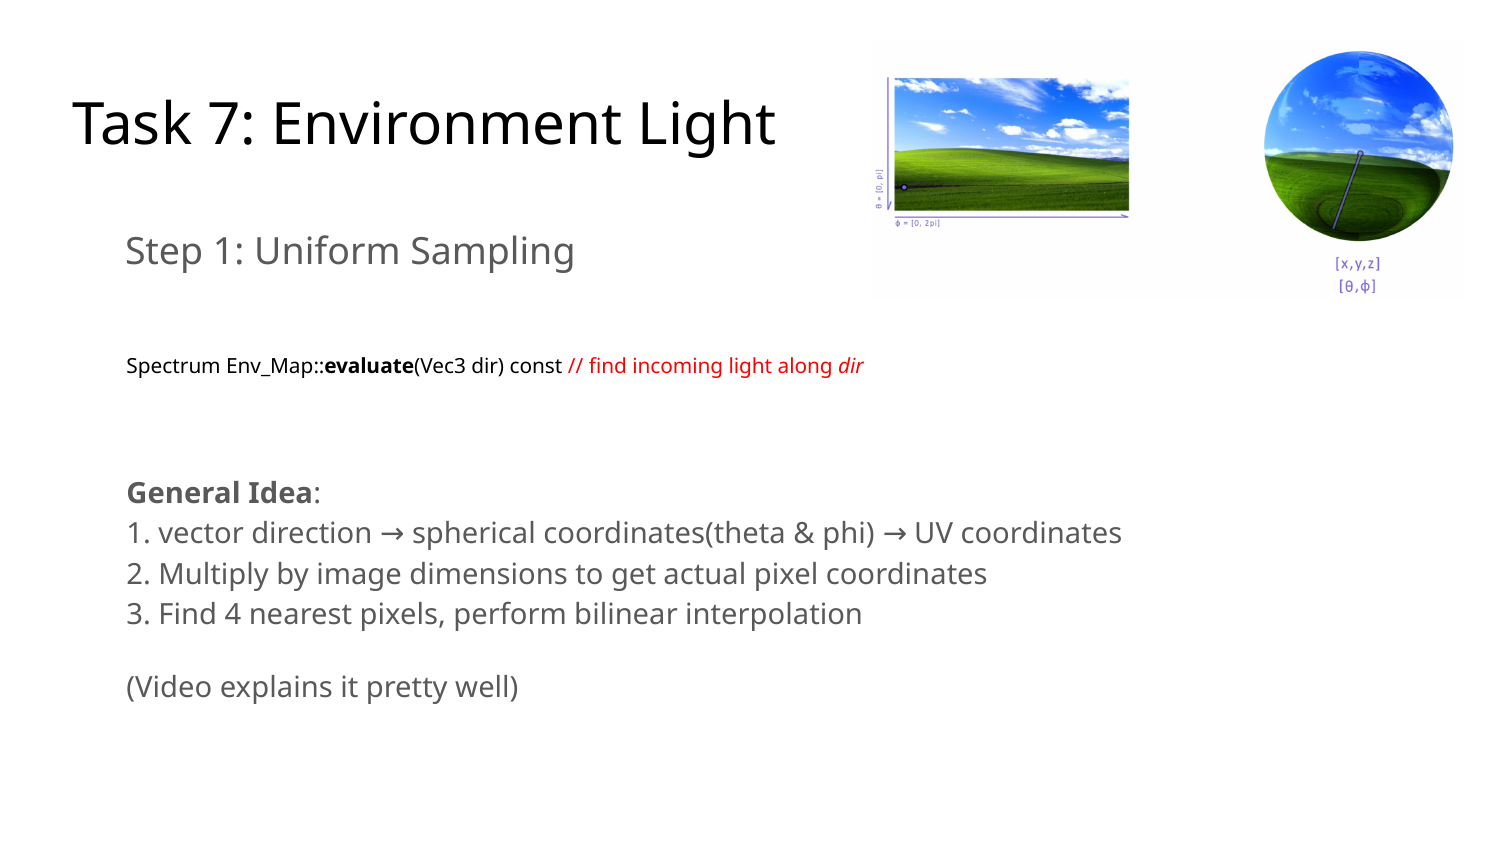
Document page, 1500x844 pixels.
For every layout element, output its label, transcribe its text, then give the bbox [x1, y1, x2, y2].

list Step 1: Uniform Sampling [110, 204, 649, 299]
title Task 7: Environment Light [57, 71, 863, 166]
picture [868, 36, 1467, 300]
list General Idea: 1. vector direction → spherical coordinates(theta & phi) → UV coordinates 2. Multiply by image dimensions to get actual pixel coordinates 3. Find 4 nearest pixels, perform bilinear interpolation (Video explains it pretty well) [111, 454, 1422, 629]
text_box Spectrum Env_Map::evaluate(Vec3 dir) const // find incoming light along dir [111, 338, 1093, 396]
